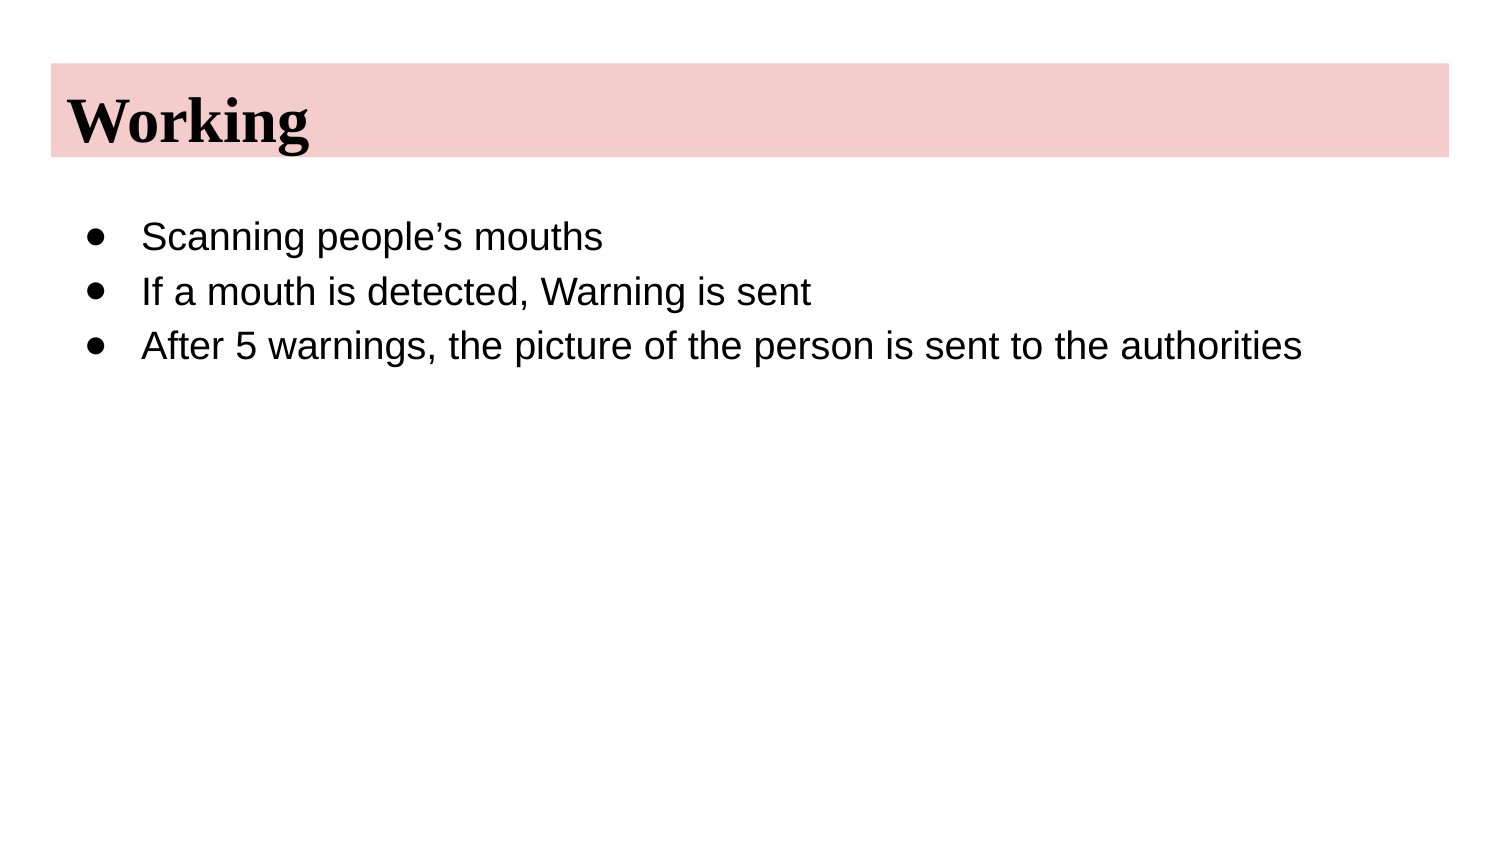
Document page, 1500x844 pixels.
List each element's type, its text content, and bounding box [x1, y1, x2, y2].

title Working [51, 63, 1449, 158]
list Scanning people’s mouths If a mouth is detected, Warning is sent After 5 warnings, the picture of the person is sent to the authorities [51, 189, 1449, 750]
